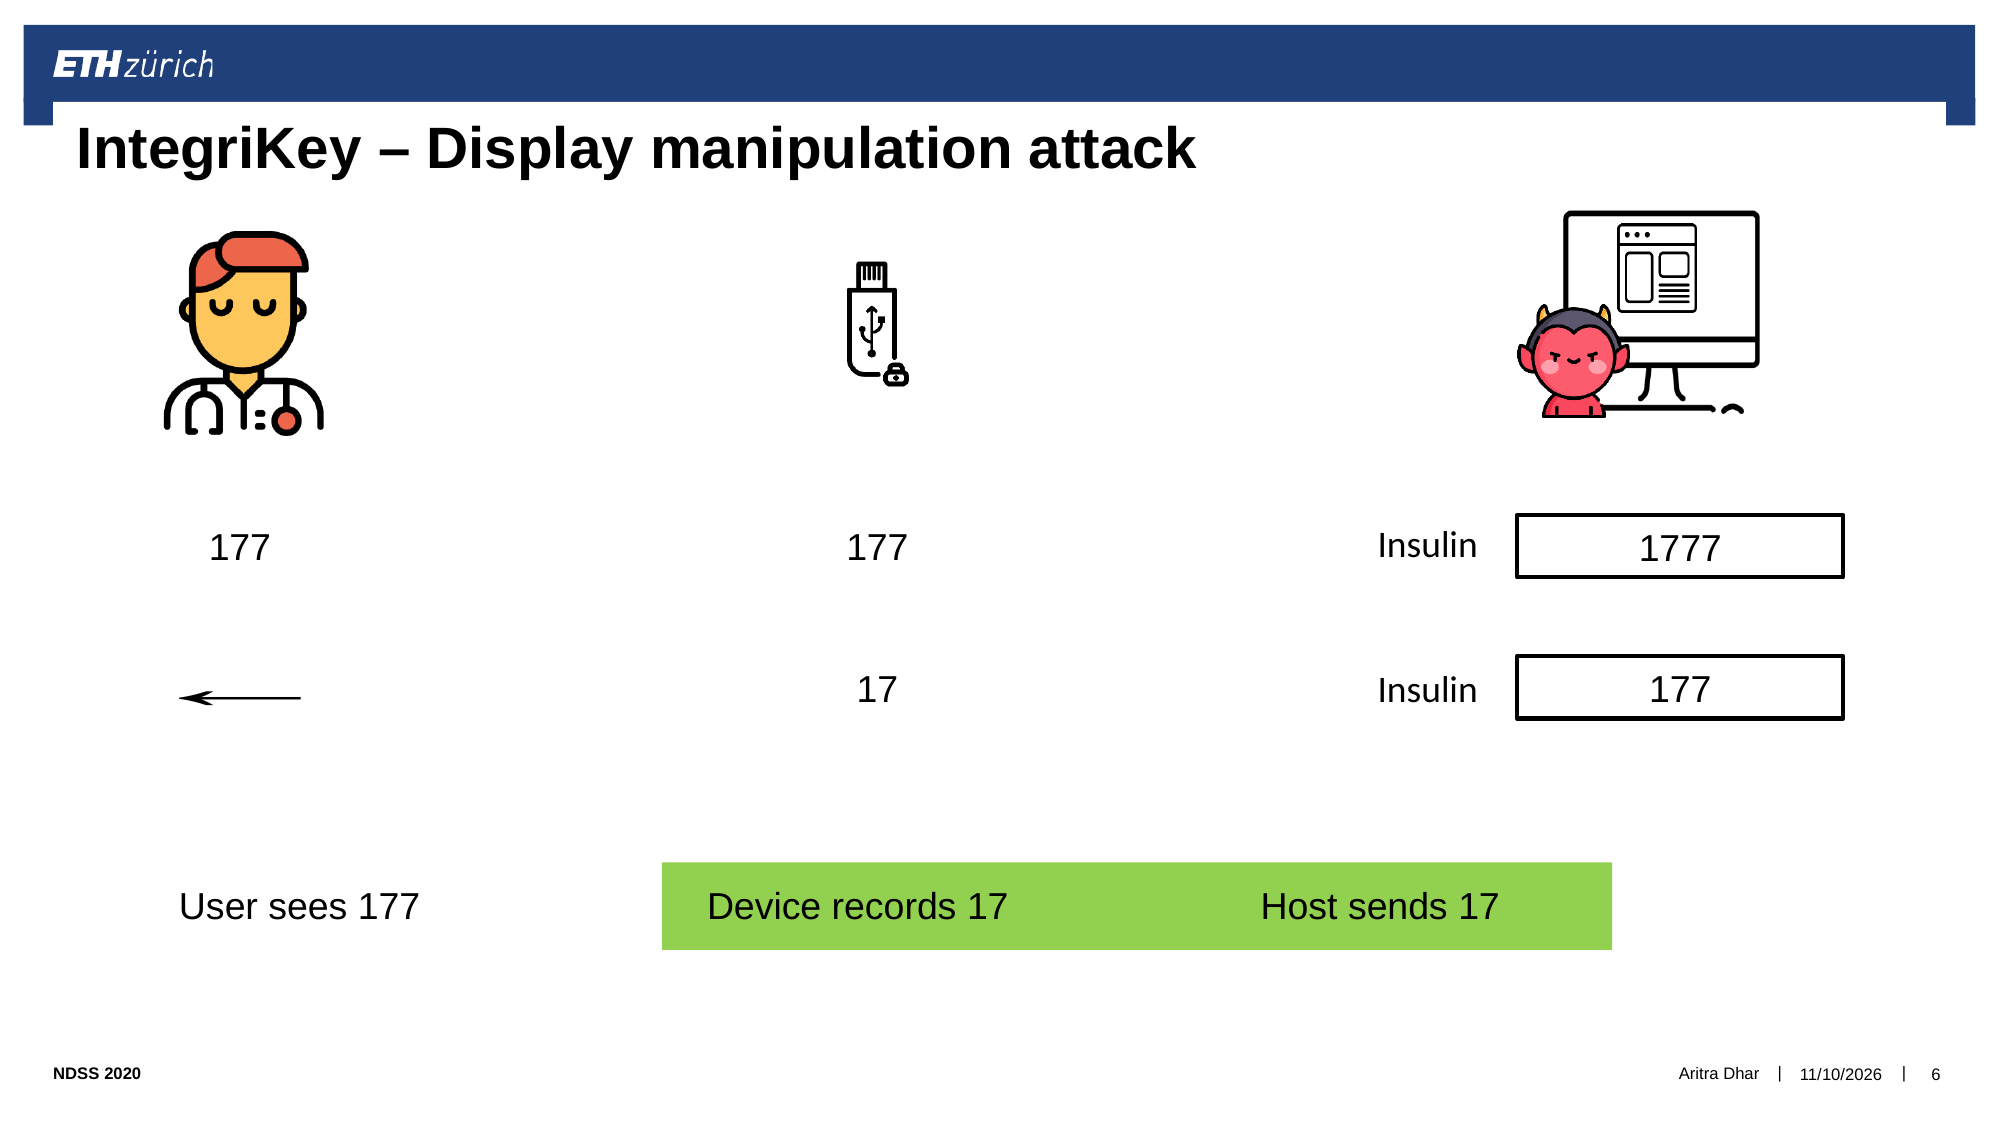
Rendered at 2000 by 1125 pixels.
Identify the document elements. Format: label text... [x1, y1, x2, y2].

picture [845, 260, 910, 387]
slide_number 6 [1906, 1034, 1966, 1112]
text_box Host sends 17 [1161, 874, 1599, 935]
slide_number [1790, 1034, 1892, 1112]
title IntegriKey – Display manipulation attack [53, 101, 1946, 262]
text_box Device records 17 [639, 874, 1077, 935]
text_box 17 [774, 657, 981, 717]
text_box Insulin [1362, 658, 1494, 718]
text_box Insulin [1362, 512, 1494, 573]
text_box [660, 860, 1614, 952]
text_box 1777 [1515, 513, 1845, 579]
footer Aritra Dhar [999, 1034, 1760, 1111]
text_box 177 [137, 515, 343, 576]
text_box User sees 177 [137, 874, 463, 935]
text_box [1516, 209, 1760, 418]
text_box 177 [774, 515, 981, 576]
picture [141, 231, 346, 436]
text_box 177 [1515, 654, 1845, 721]
